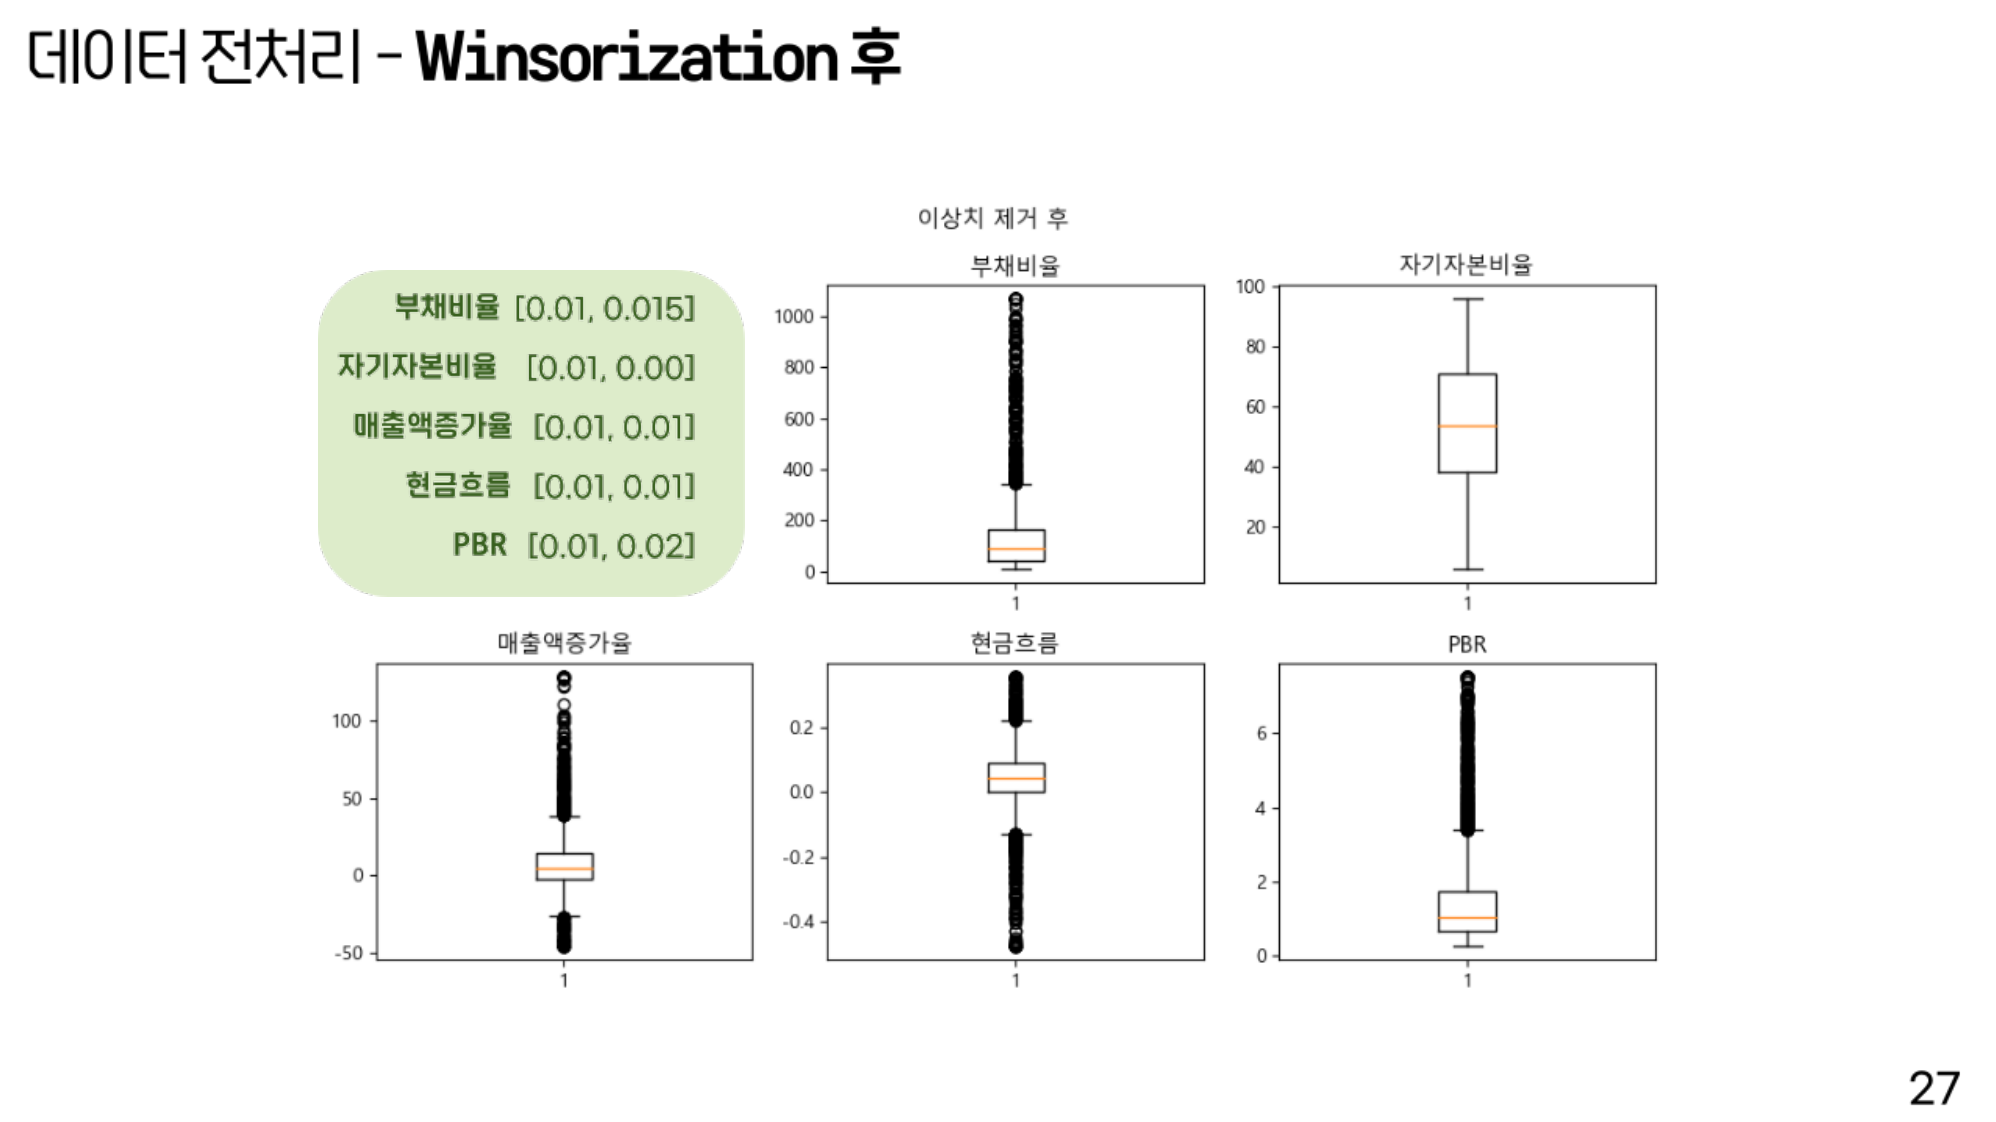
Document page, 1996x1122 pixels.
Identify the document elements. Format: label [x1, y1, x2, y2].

picture [306, 275, 729, 599]
text_box [201, 235, 773, 625]
picture [0, 0, 940, 115]
text_box [318, 269, 746, 597]
text_box [318, 195, 1668, 1005]
picture [1869, 1058, 1982, 1122]
